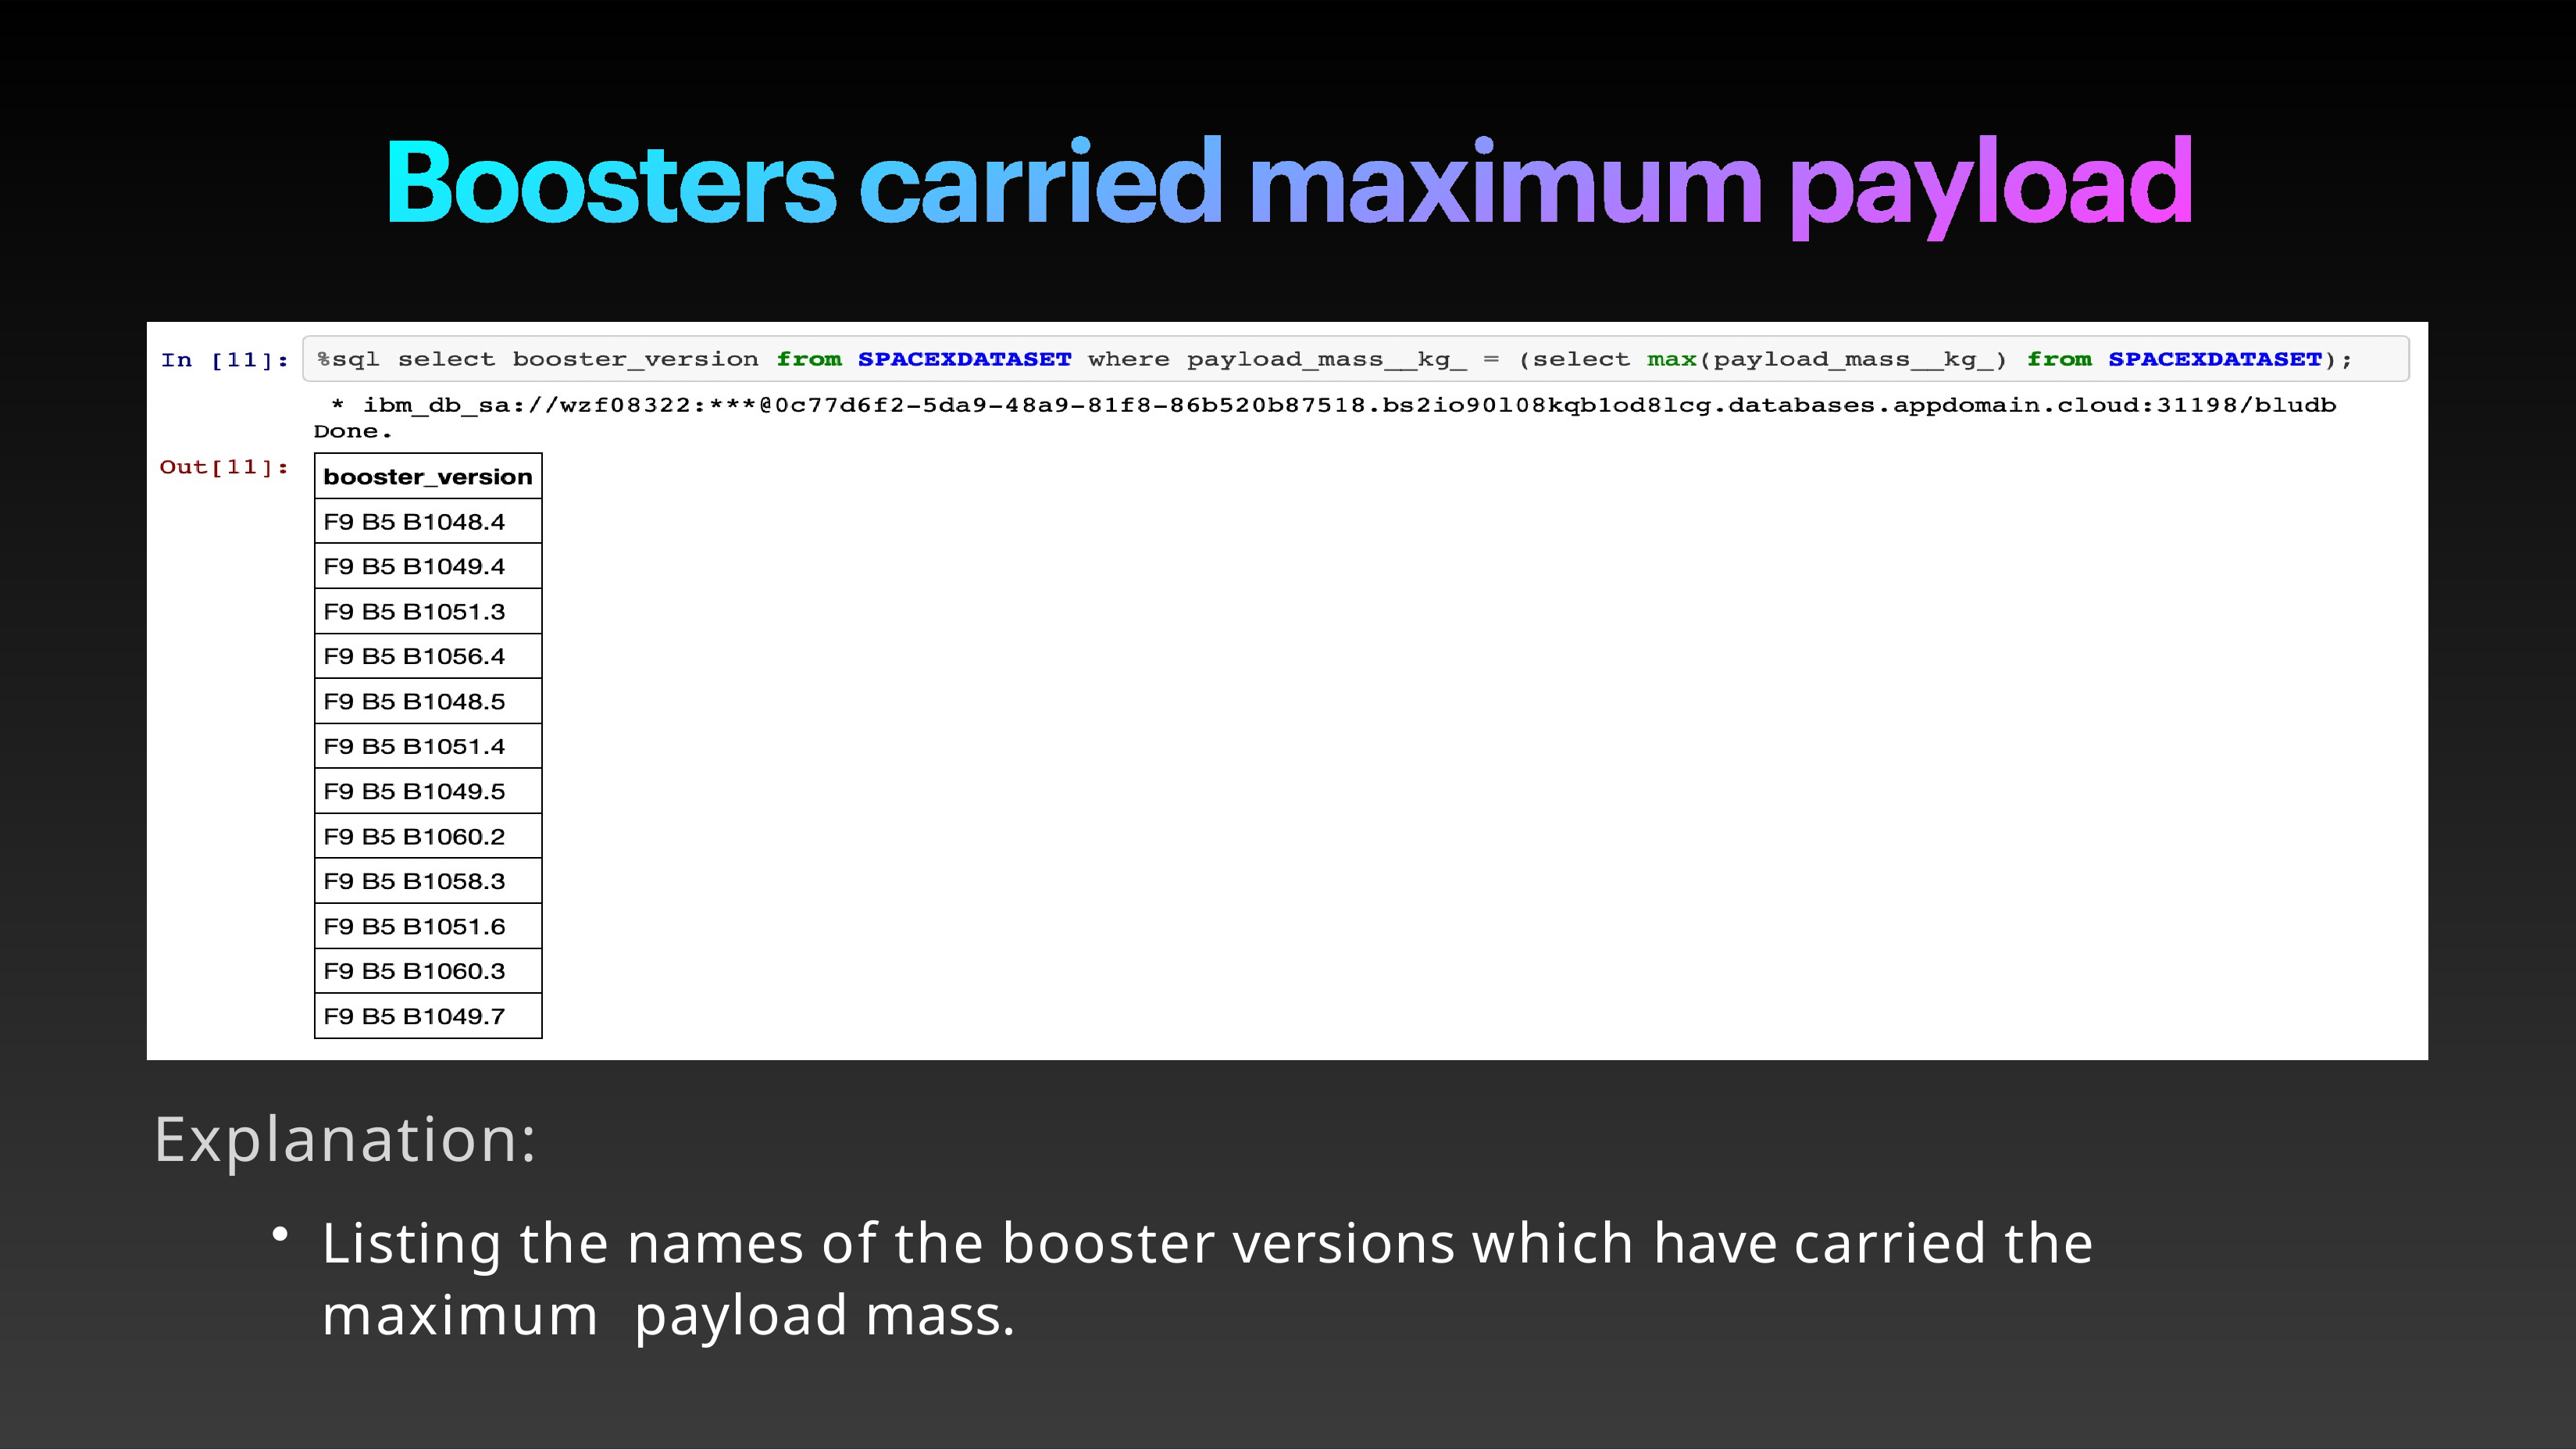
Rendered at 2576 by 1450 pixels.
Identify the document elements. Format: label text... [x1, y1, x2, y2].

text_box Explanation: Listing the names of the booster versions which have carried the maximum payload mass. [151, 1070, 2268, 1346]
picture [0, 0, 2576, 1449]
